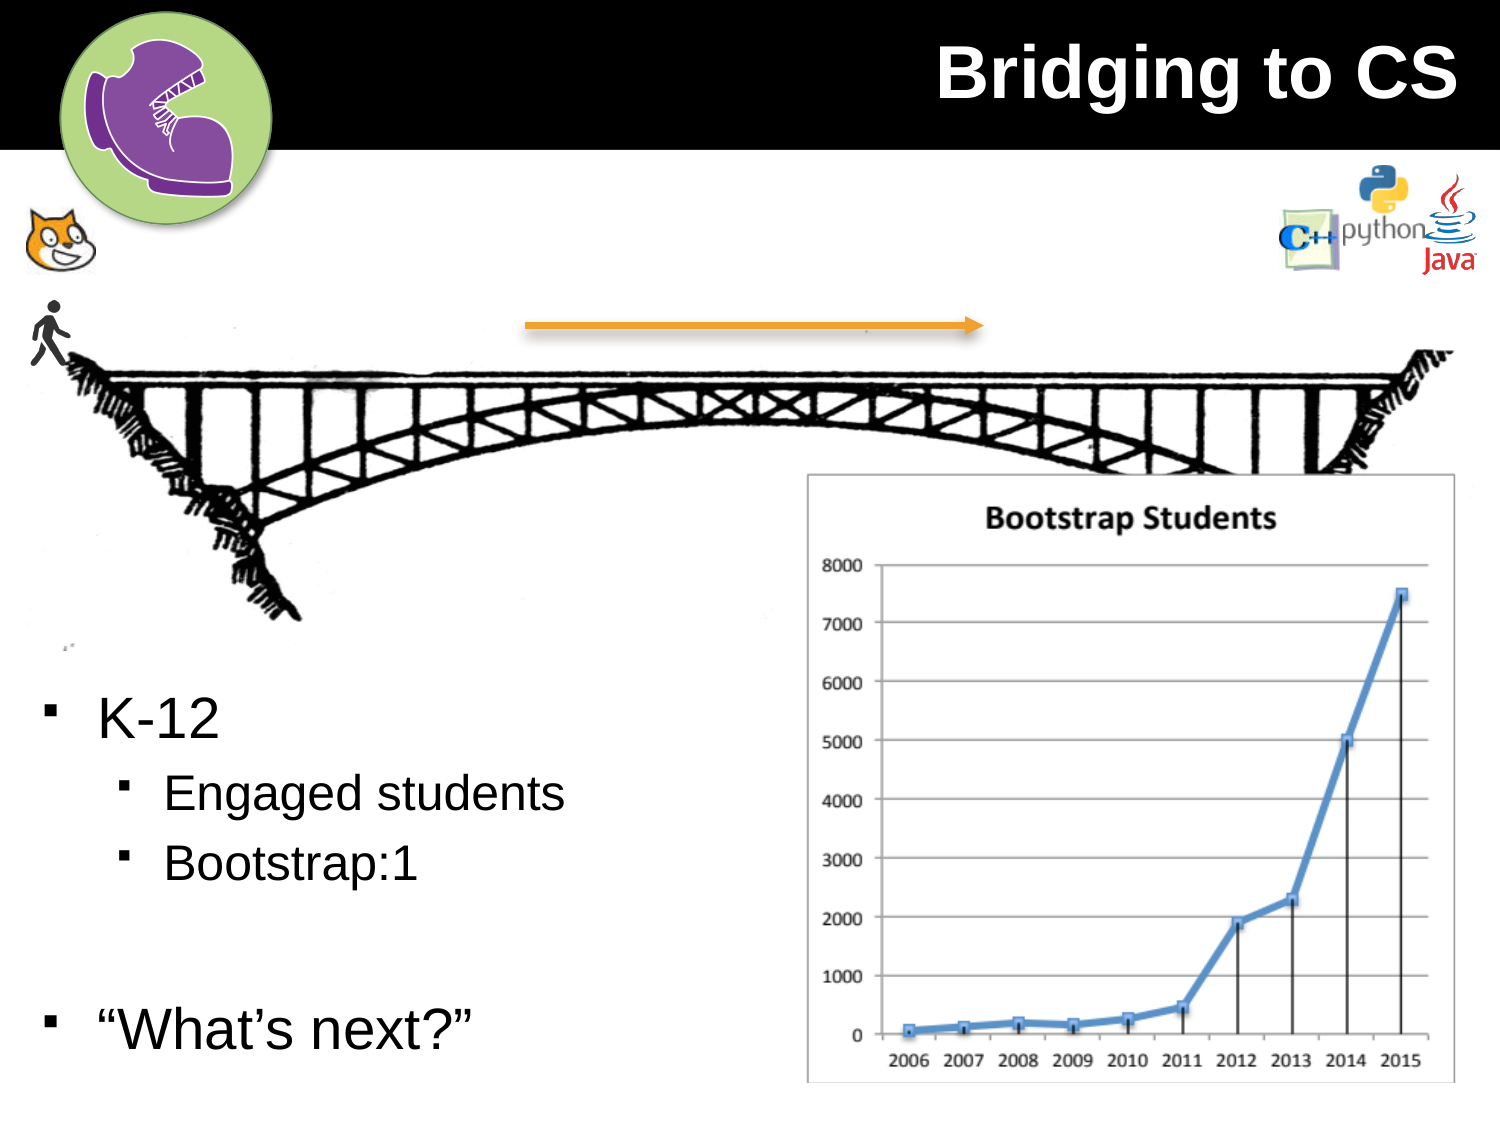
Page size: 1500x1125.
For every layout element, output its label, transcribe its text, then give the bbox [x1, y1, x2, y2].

list K-12 Engaged students Bootstrap:1 “What’s next?” [26, 672, 686, 1125]
picture [26, 138, 288, 276]
text_box College/AP/Industry C-like syntax Programming, not hacking [806, 672, 1466, 1125]
picture [0, 300, 1500, 1083]
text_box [1279, 165, 1500, 276]
title Bridging to CS [50, 0, 1475, 138]
